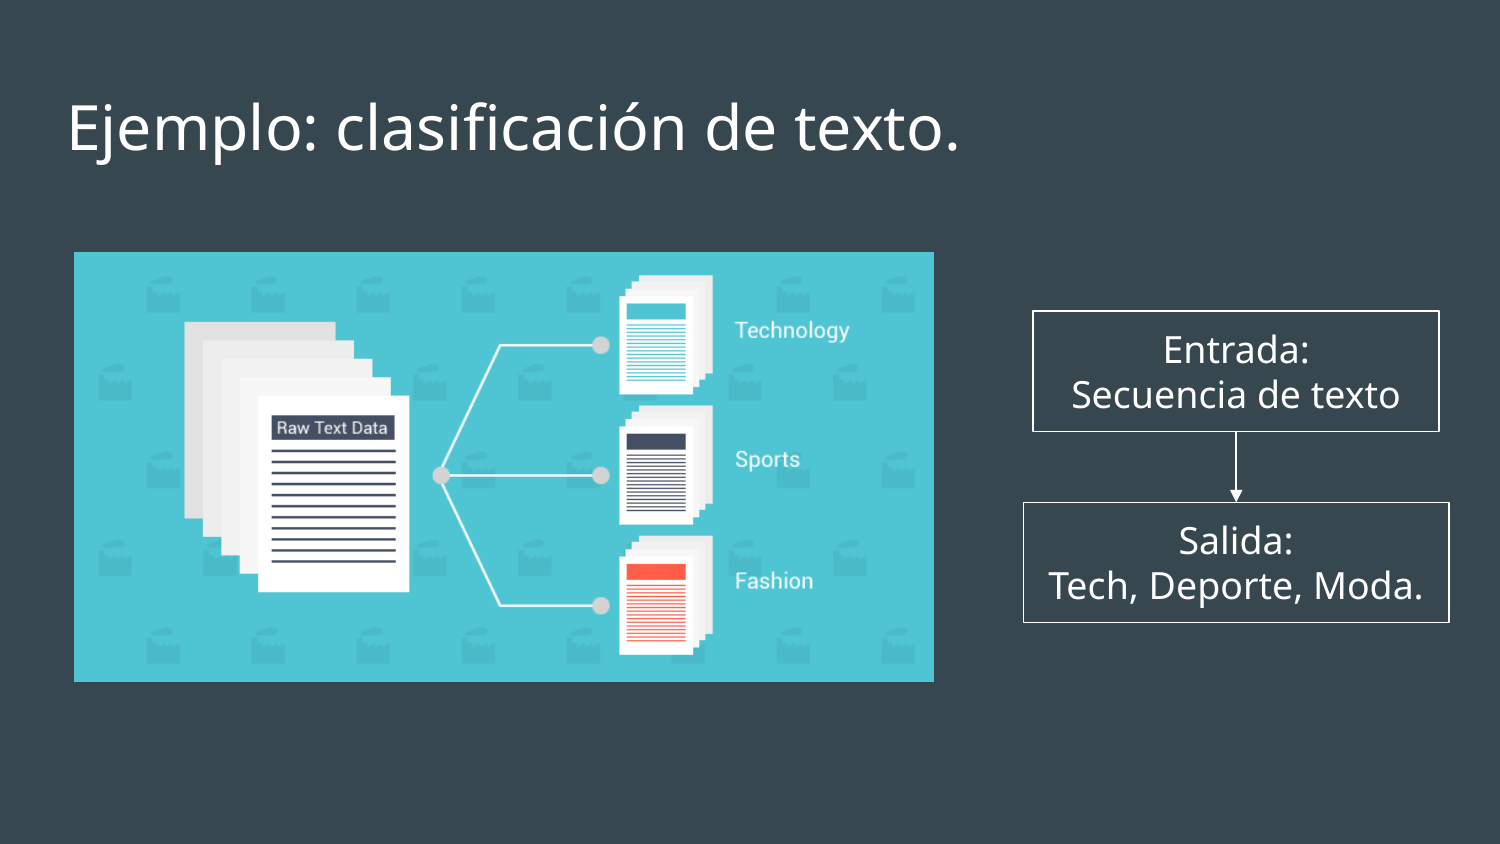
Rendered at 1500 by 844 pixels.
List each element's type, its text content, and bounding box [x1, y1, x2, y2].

title Ejemplo: clasificación de texto. [51, 72, 1449, 167]
picture [74, 251, 934, 682]
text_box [1023, 310, 1450, 623]
